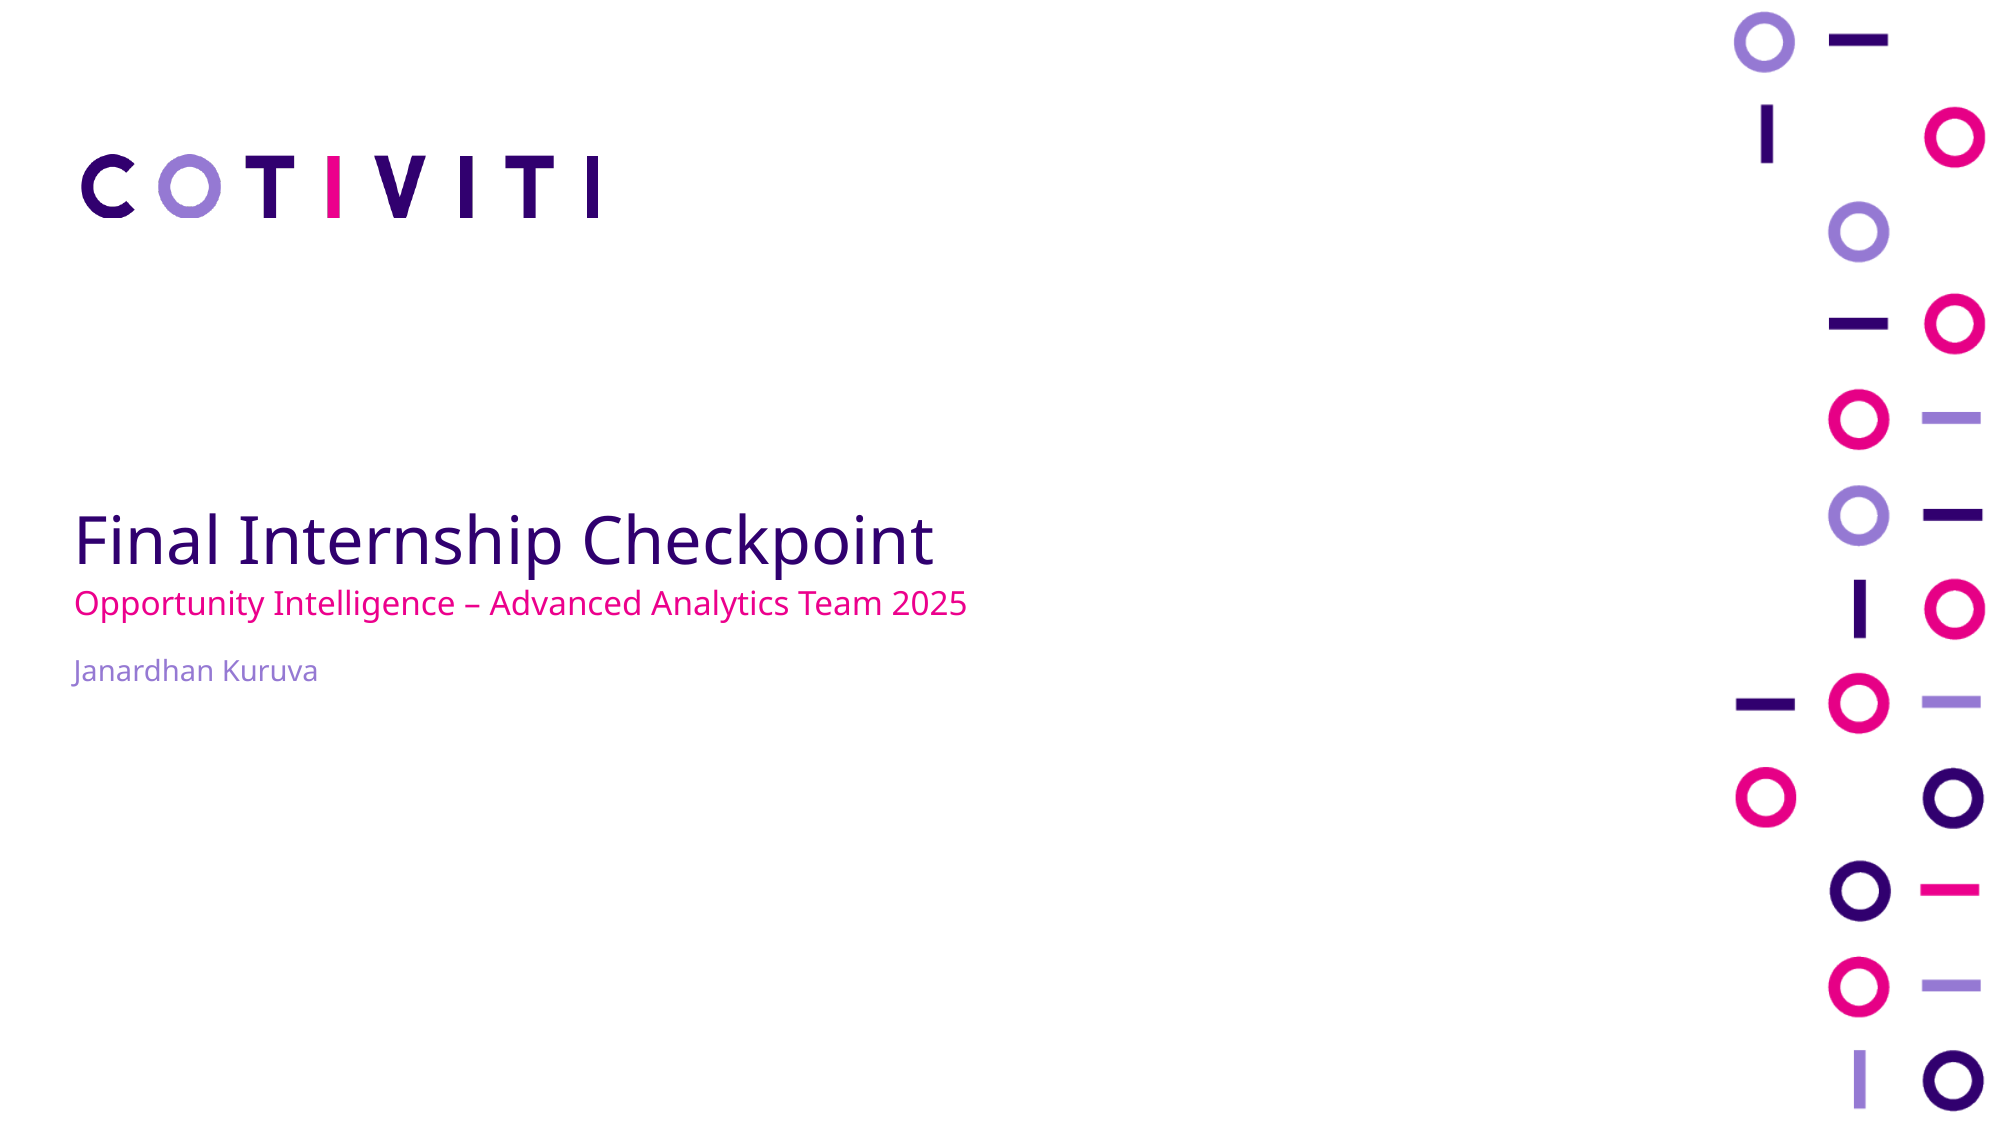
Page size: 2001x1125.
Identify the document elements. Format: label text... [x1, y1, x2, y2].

text_box Final Internship Checkpoint [58, 490, 1196, 604]
text_box Janardhan Kuruva [58, 644, 740, 703]
picture [1733, 11, 1986, 1125]
text_box Opportunity Intelligence – Advanced Analytics Team 2025 [58, 574, 1063, 633]
